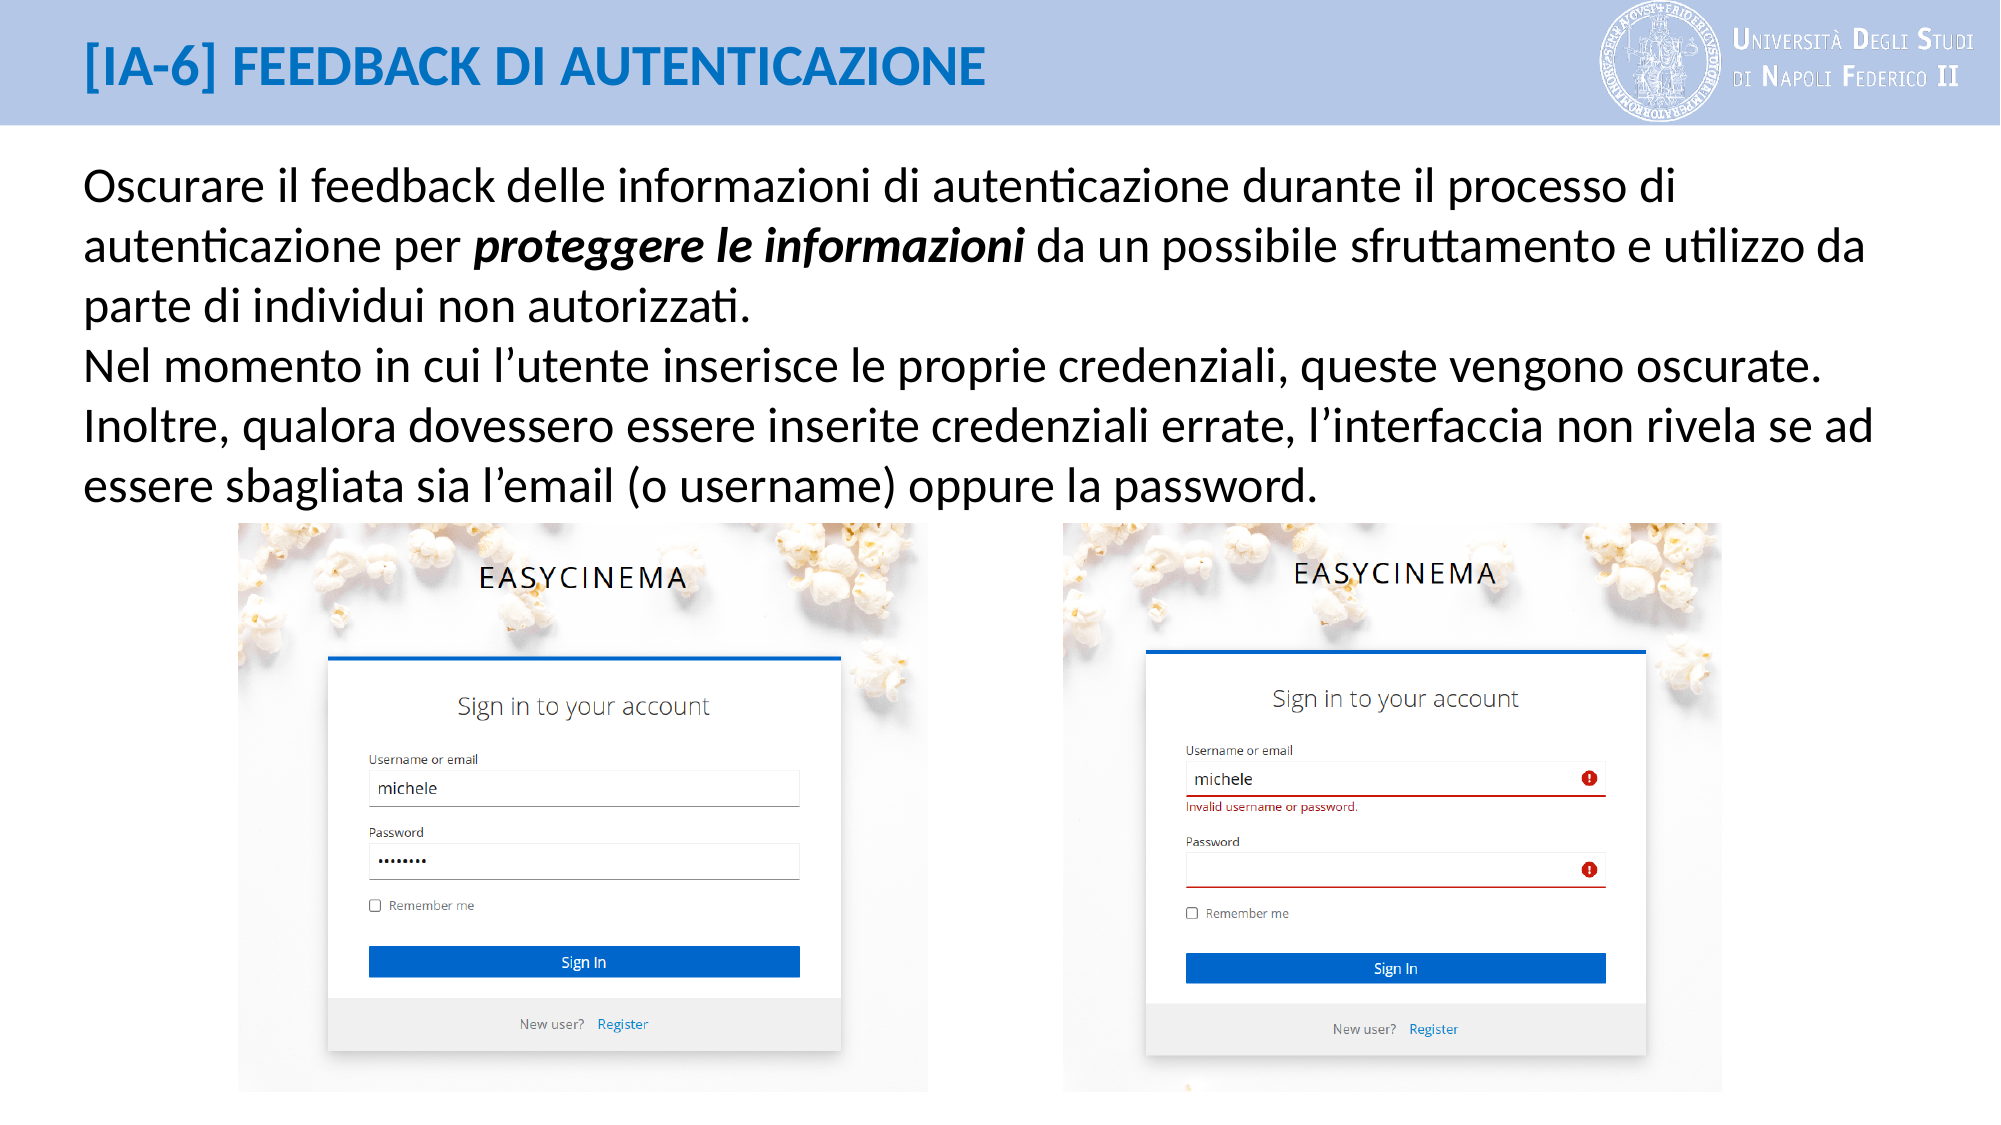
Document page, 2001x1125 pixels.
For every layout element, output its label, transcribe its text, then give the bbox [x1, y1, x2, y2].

text_box Oscurare il feedback delle informazioni di autenticazione durante il processo di autenticazione per proteggere le informazioni da un possibile sfruttamento e utilizzo da parte di individui non autorizzati. Nel momento in cui l’utente inserisce le proprie credenziali, queste vengono oscurate. Inoltre, qualora dovessero essere inserite credenziali errate, l’interfaccia non rivela se ad essere sbagliata sia l’email (o username) oppure la password. [69, 145, 1944, 520]
text_box [0, 0, 2000, 126]
picture [1063, 523, 1722, 1092]
picture [238, 523, 928, 1092]
text_box [IA-6] FEEDBACK DI AUTENTICAZIONE [69, 19, 1478, 105]
picture [1599, 0, 1974, 122]
